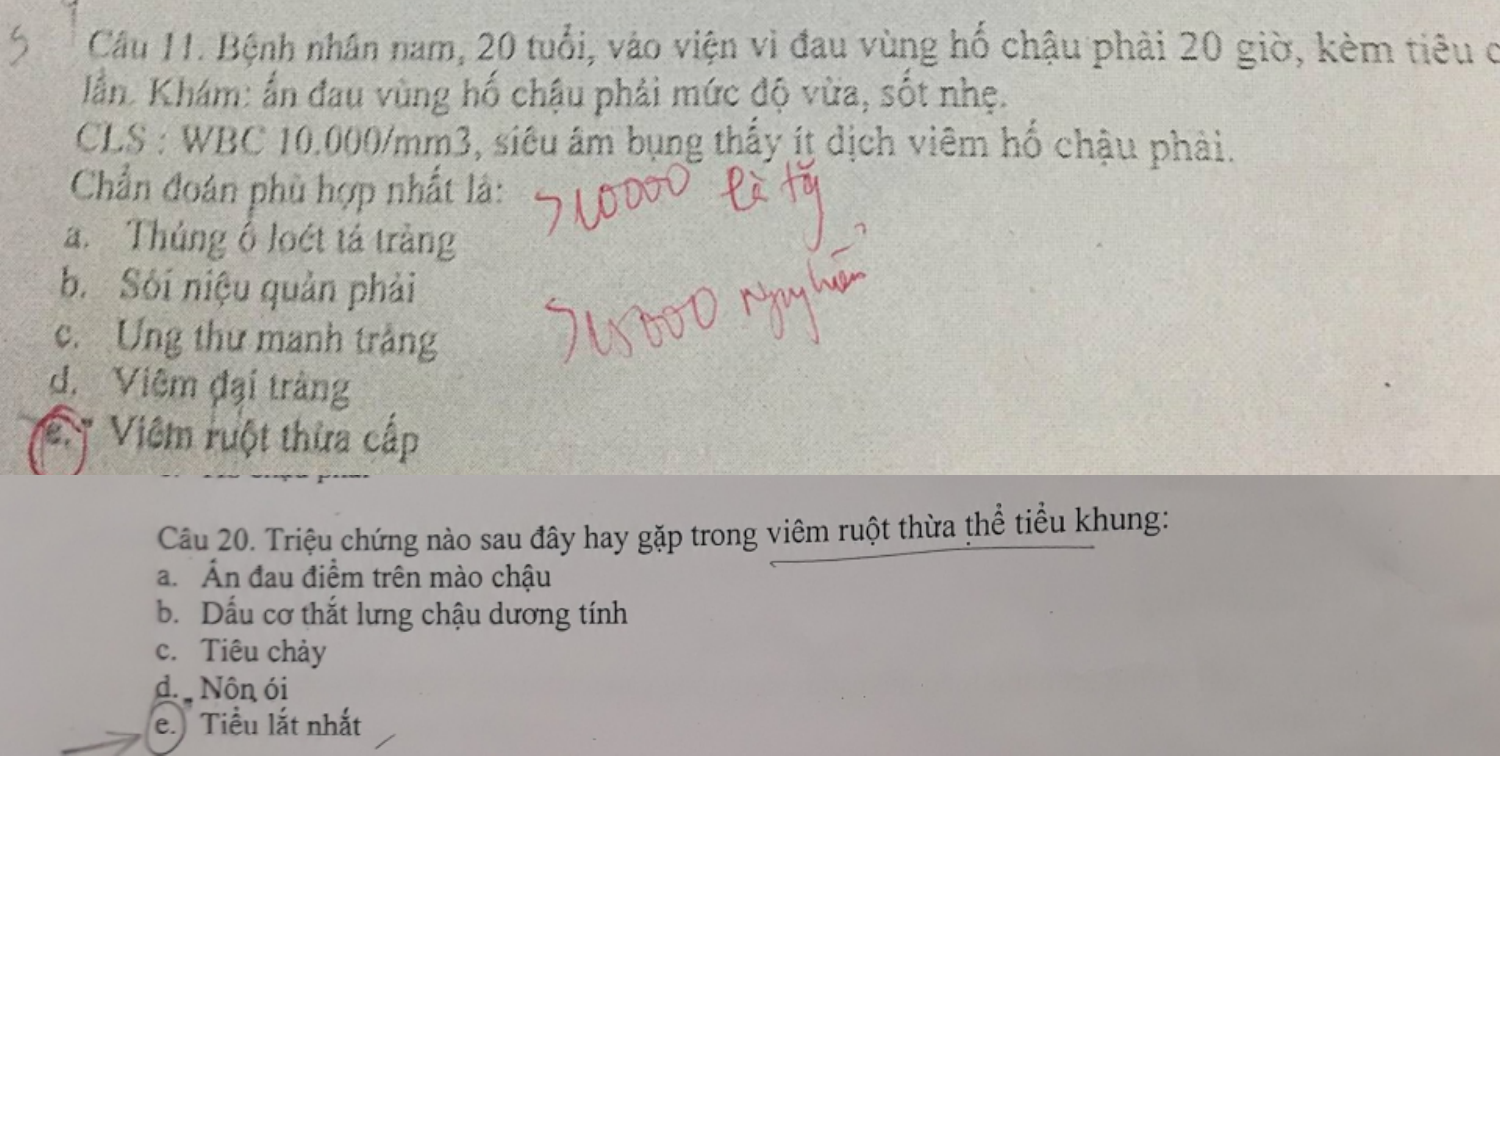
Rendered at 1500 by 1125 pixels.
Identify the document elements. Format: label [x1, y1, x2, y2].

picture [0, 0, 1500, 756]
